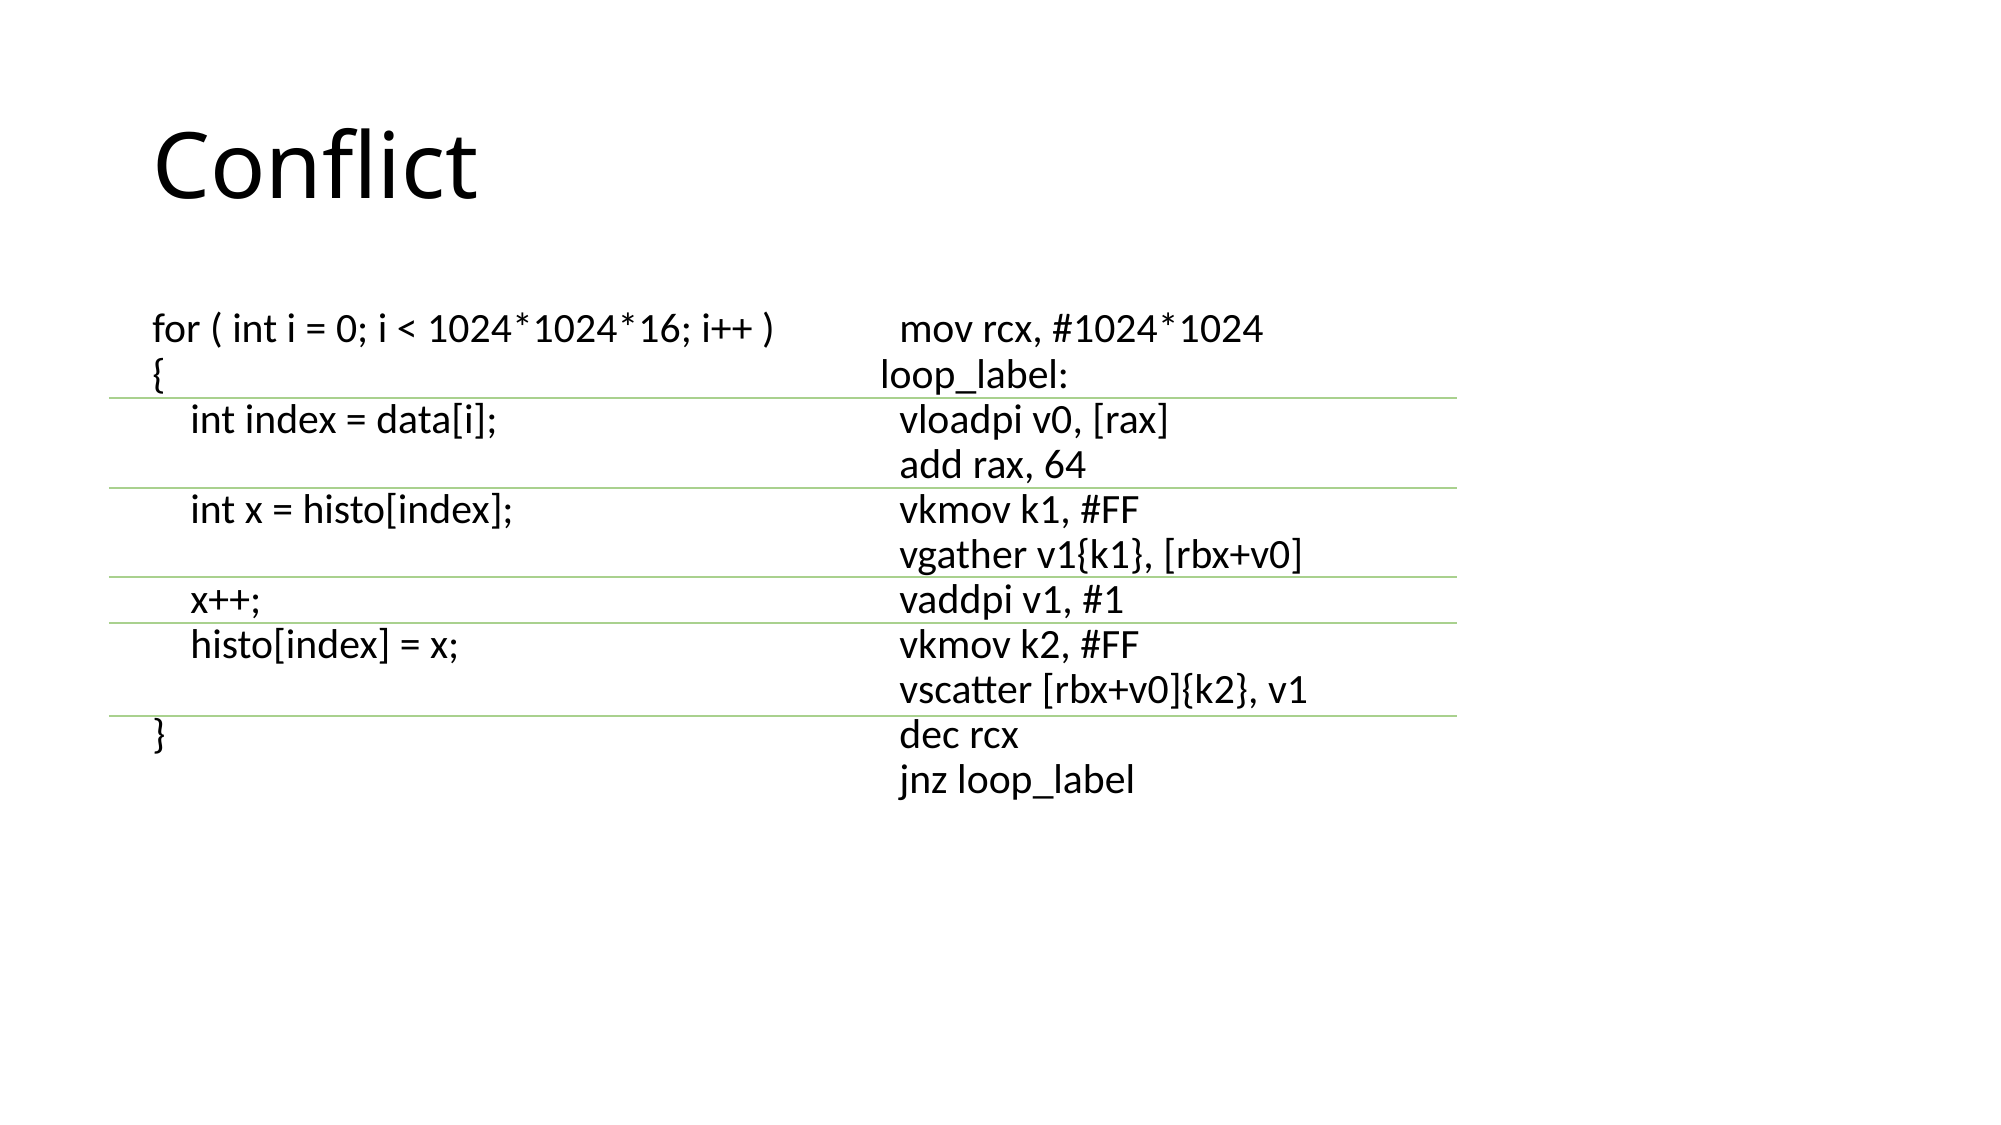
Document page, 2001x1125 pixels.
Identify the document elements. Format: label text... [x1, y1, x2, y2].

text_box mov rcx, #1024*1024 loop_label: vloadpi v0, [rax] add rax, 64 vkmov k1, #FF vgather v1{k1}, [rbx+v0] vaddpi v1, #1 vkmov k2, #FF vscatter [rbx+v0]{k2}, v1 dec rcx jnz loop_label [865, 299, 1863, 1014]
list for ( int i = 0; i < 1024*1024*16; i++ ) { int index = data[i]; int x = histo[index]; x++; histo[index] = x; } [137, 299, 865, 397]
list for ( int i = 0; i < 1024*1024*16; i++ ) { int index = data[i]; int x = histo[index]; x++; histo[index] = x; } [137, 578, 865, 622]
title Conflict [137, 59, 1863, 278]
list for ( int i = 0; i < 1024*1024*16; i++ ) { int index = data[i]; int x = histo[index]; x++; histo[index] = x; } [137, 489, 865, 576]
list for ( int i = 0; i < 1024*1024*16; i++ ) { int index = data[i]; int x = histo[index]; x++; histo[index] = x; } [137, 399, 865, 487]
list for ( int i = 0; i < 1024*1024*16; i++ ) { int index = data[i]; int x = histo[index]; x++; histo[index] = x; } [137, 624, 865, 715]
list for ( int i = 0; i < 1024*1024*16; i++ ) { int index = data[i]; int x = histo[index]; x++; histo[index] = x; } [137, 717, 865, 1014]
